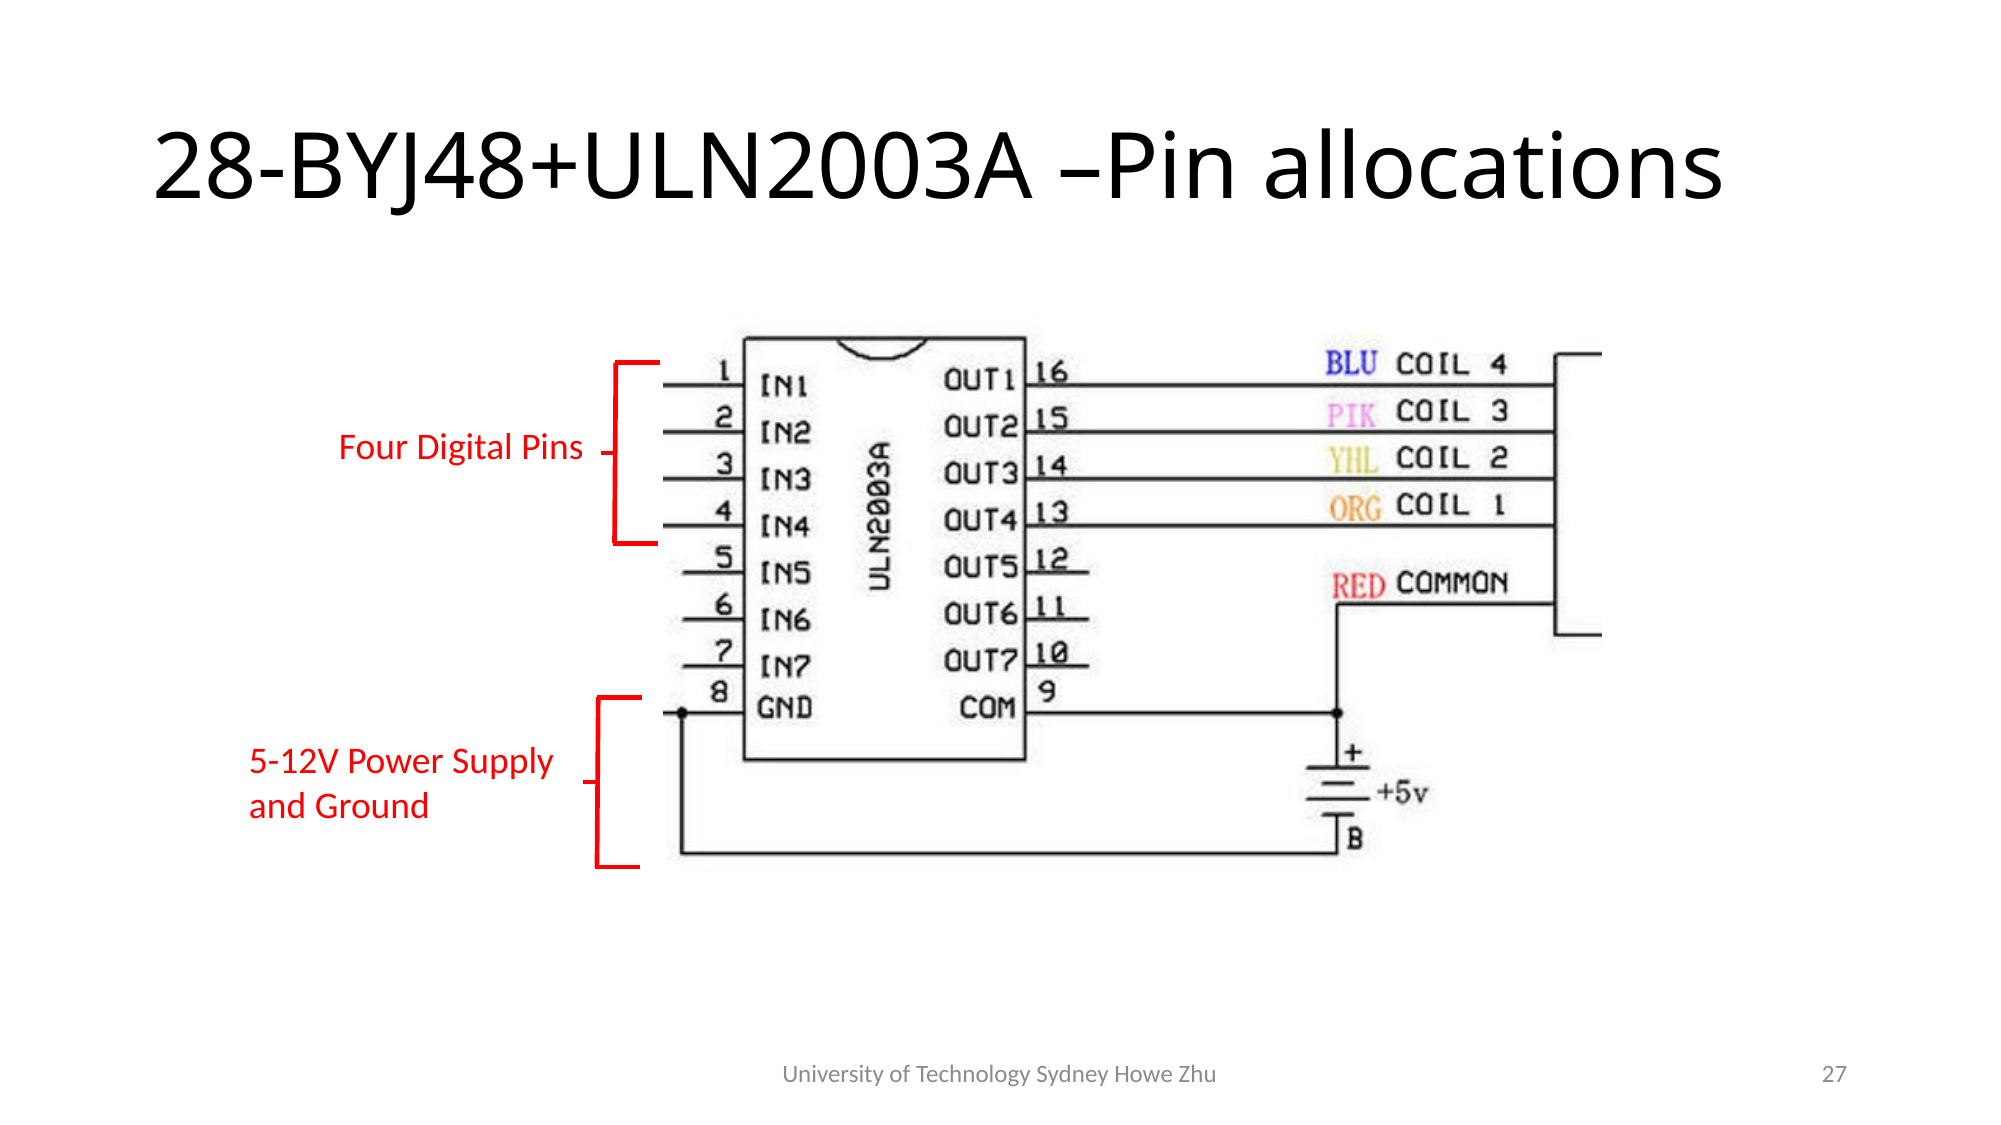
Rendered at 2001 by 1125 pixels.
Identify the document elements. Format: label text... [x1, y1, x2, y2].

text_box Four Digital Pins [324, 414, 608, 475]
footer University of Technology Sydney Howe Zhu [662, 1042, 1338, 1103]
text_box 5-12V Power Supply and Ground [234, 729, 571, 834]
title 28-BYJ48+ULN2003A –Pin allocations [137, 59, 1863, 278]
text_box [527, 752, 698, 812]
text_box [539, 423, 721, 483]
slide_number 27 [1412, 1042, 1863, 1103]
picture [663, 277, 1602, 903]
